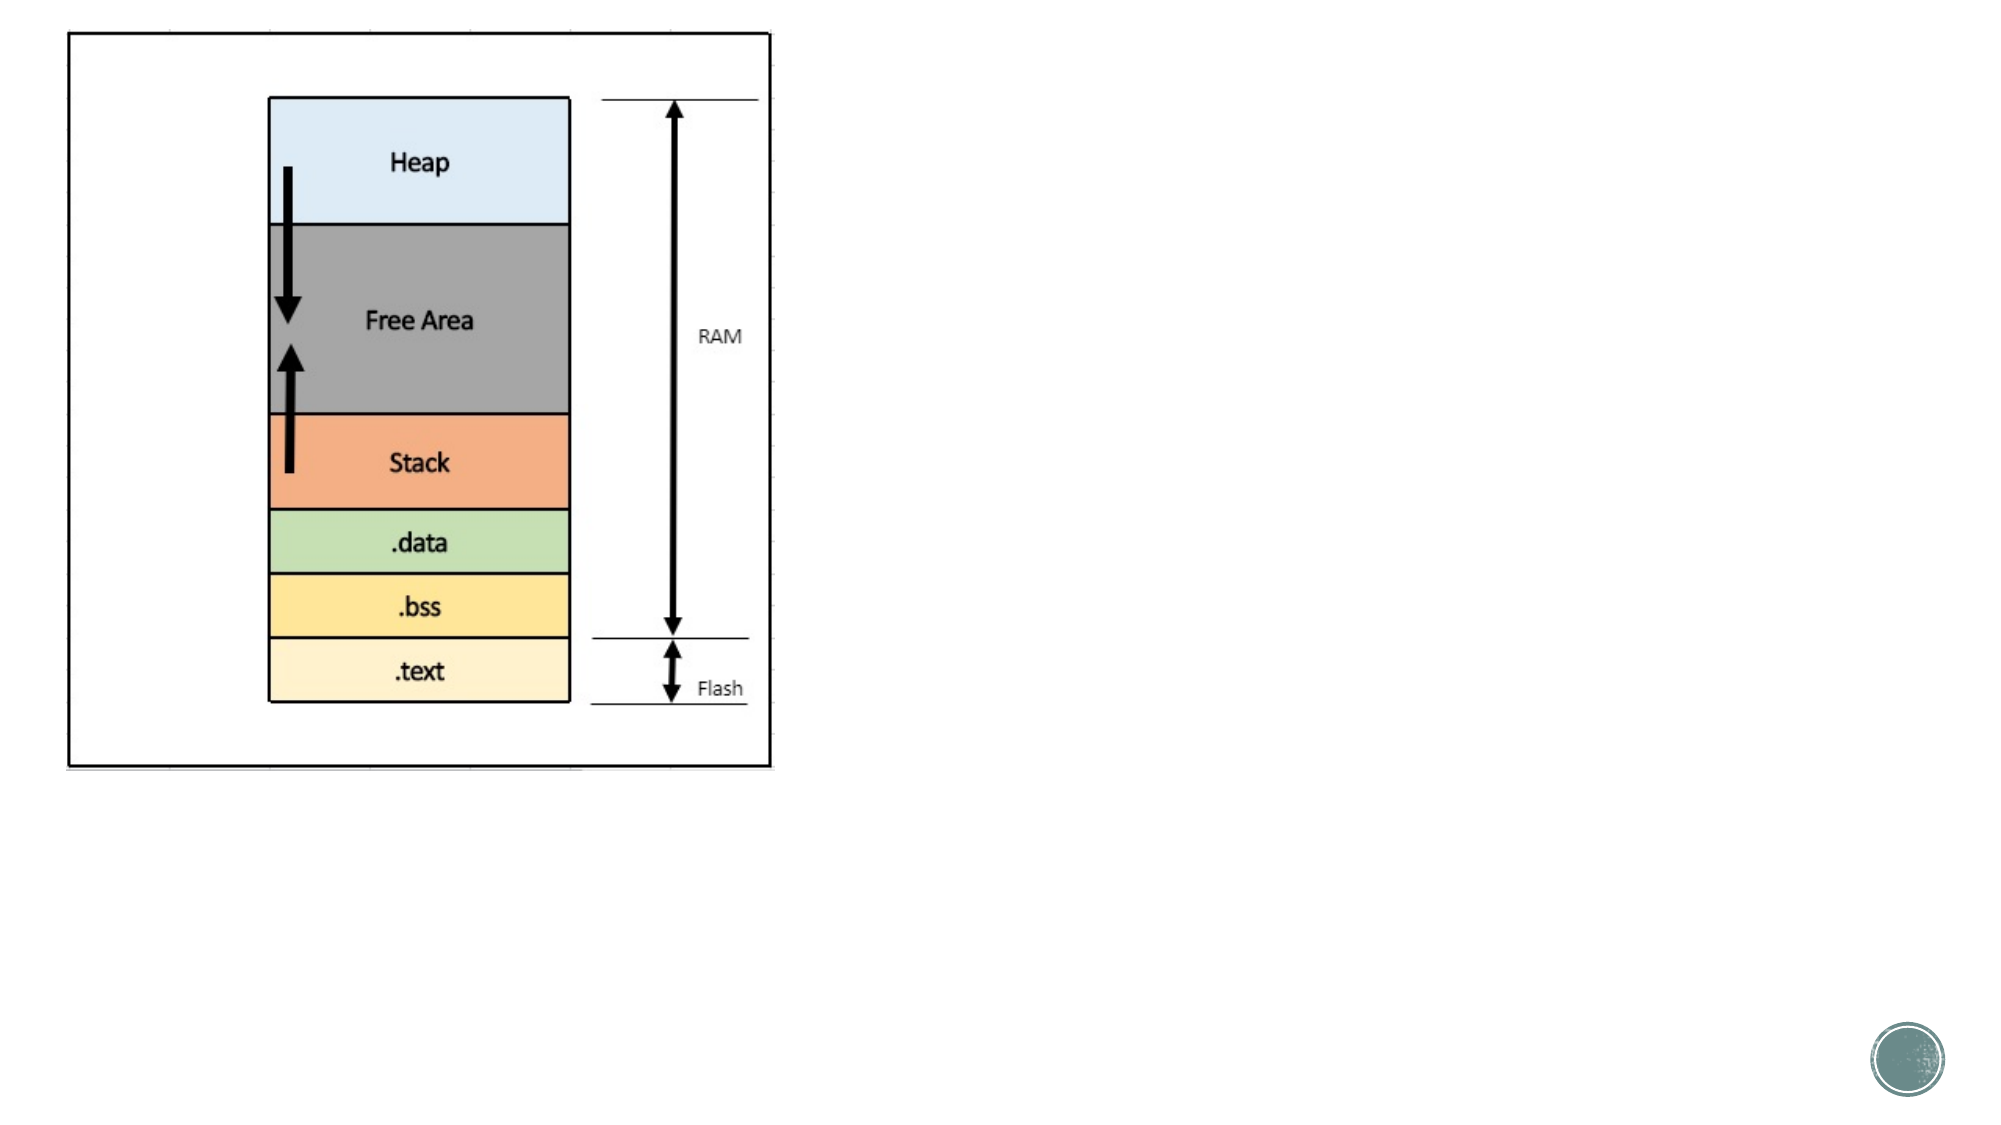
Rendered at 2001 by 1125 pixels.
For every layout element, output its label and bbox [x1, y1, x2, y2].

picture [66, 29, 775, 771]
